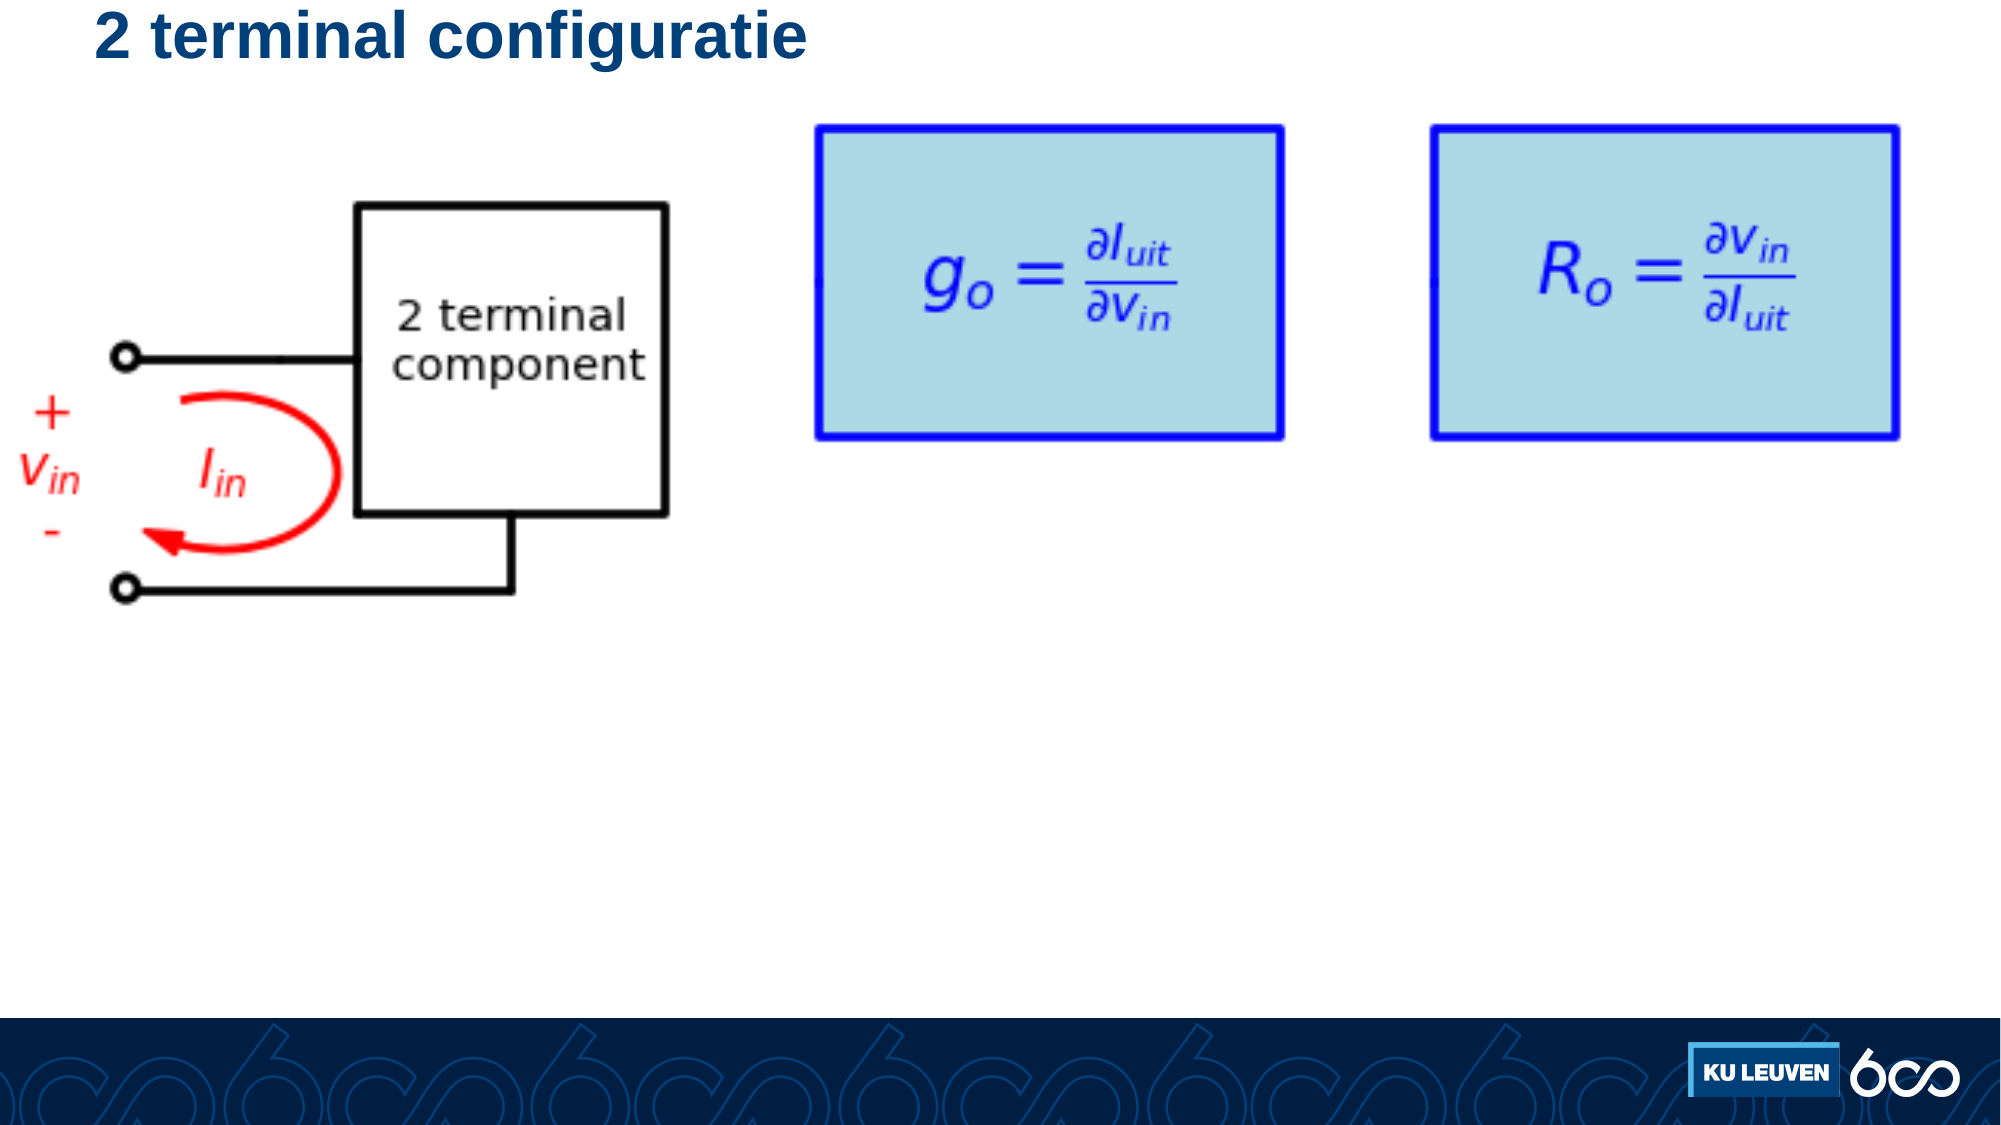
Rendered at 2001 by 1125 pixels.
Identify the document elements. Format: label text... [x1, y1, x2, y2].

picture [0, 1018, 2001, 1125]
title 2 terminal configuratie [94, 0, 1906, 88]
picture [0, 88, 2000, 640]
